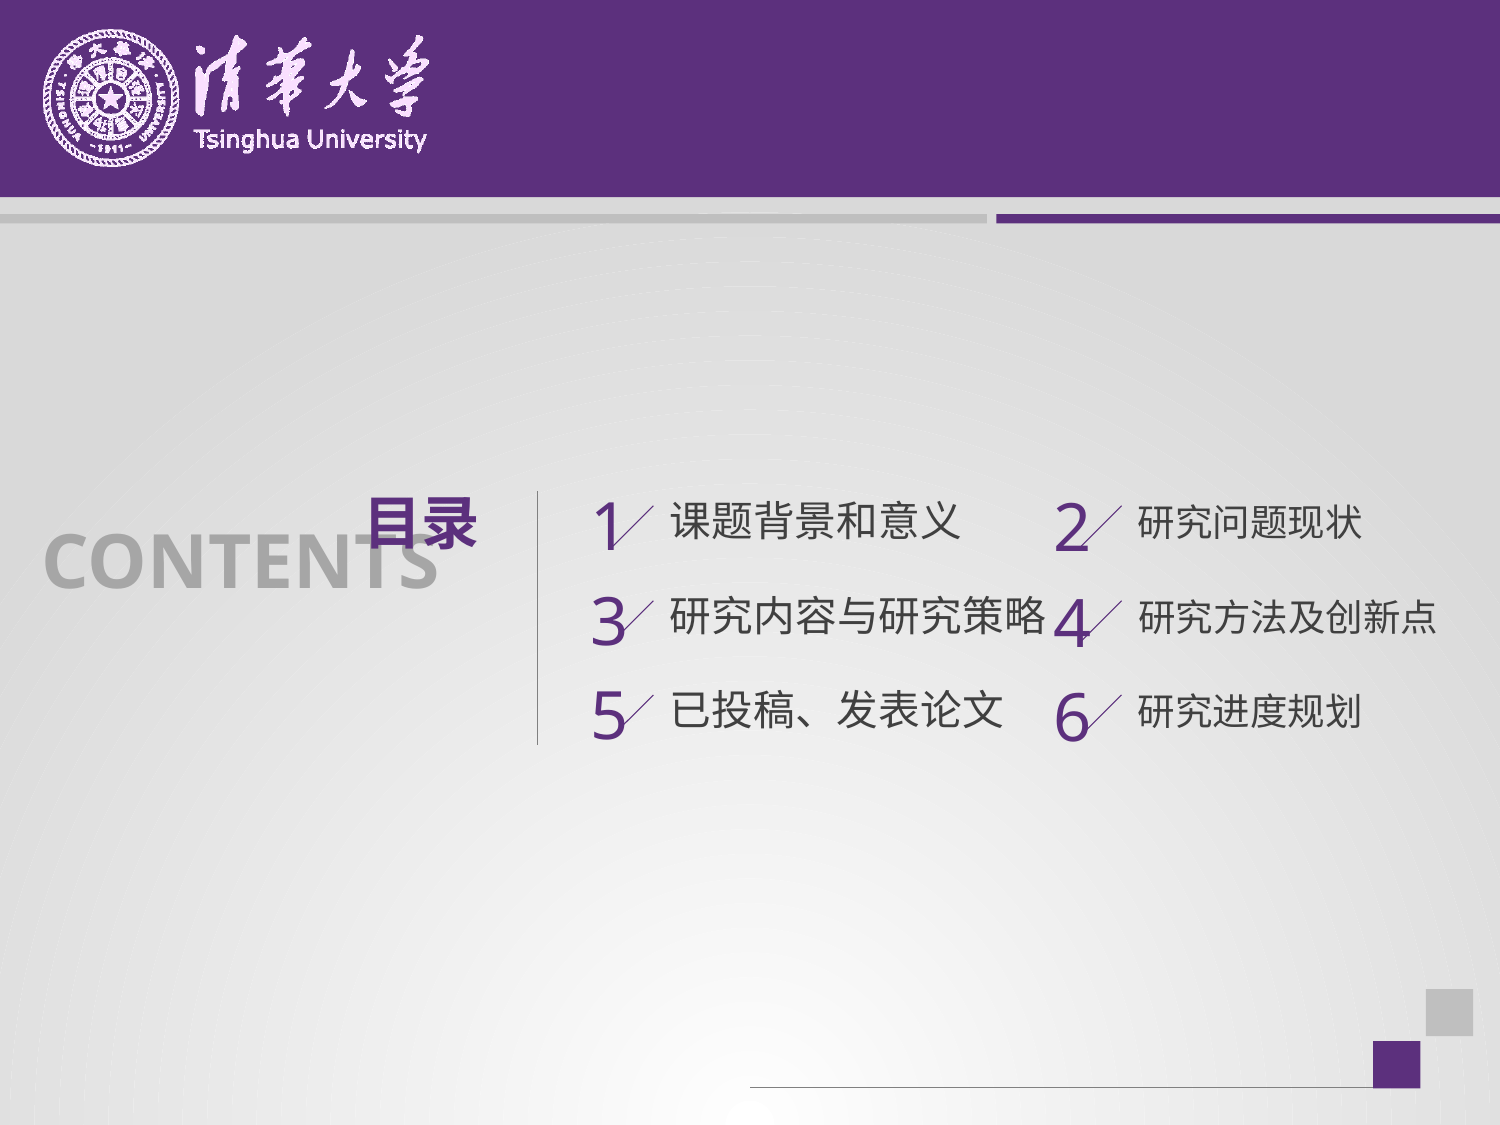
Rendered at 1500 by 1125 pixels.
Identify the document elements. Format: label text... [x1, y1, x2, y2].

text_box 3 [575, 571, 644, 665]
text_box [612, 694, 654, 736]
text_box CONTENTS [26, 505, 537, 611]
text_box 目录 [348, 478, 496, 564]
text_box 2 [1038, 477, 1107, 572]
text_box 4 [1038, 572, 1107, 667]
text_box 研究方法及创新点 [1123, 586, 1453, 647]
text_box 5 [575, 665, 644, 761]
text_box 课题背景和意义 [654, 487, 977, 552]
text_box [1425, 988, 1474, 1037]
text_box [1372, 1040, 1421, 1087]
text_box 研究问题现状 [1122, 491, 1378, 551]
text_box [0, 214, 1500, 224]
text_box 研究内容与研究策略 [655, 582, 1038, 648]
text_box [612, 600, 654, 642]
text_box 1 [575, 476, 644, 571]
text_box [1081, 600, 1122, 642]
text_box [471, 0, 1500, 198]
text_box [1081, 694, 1122, 736]
text_box 6 [1038, 667, 1107, 762]
picture [0, 0, 471, 200]
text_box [1081, 505, 1122, 547]
text_box 研究进度规划 [1122, 680, 1378, 741]
text_box 已投稿、发表论文 [655, 676, 1019, 742]
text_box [612, 505, 654, 547]
